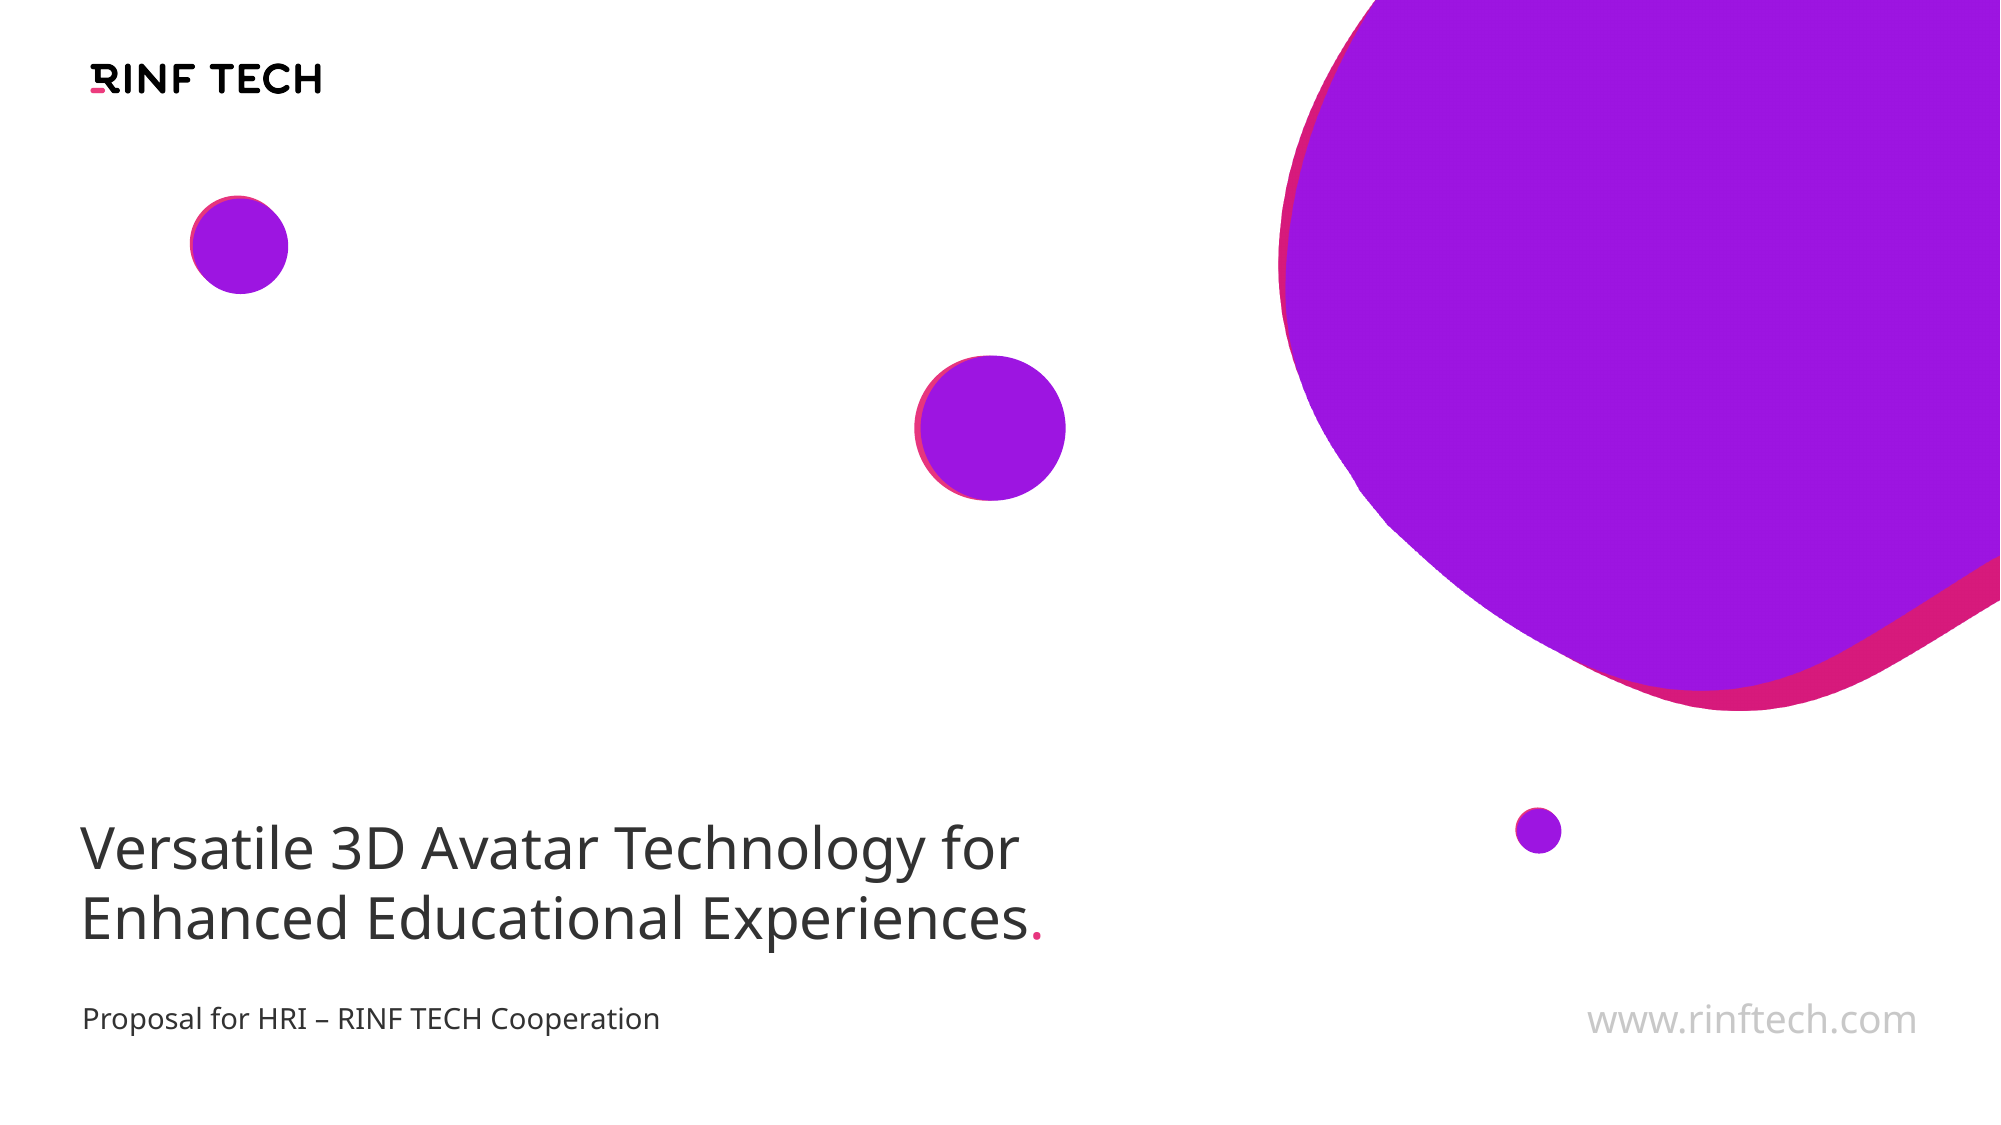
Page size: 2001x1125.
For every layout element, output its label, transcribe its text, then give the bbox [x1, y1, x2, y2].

picture [60, 33, 351, 125]
text_box [192, 198, 289, 295]
text_box [914, 355, 986, 501]
text_box [189, 195, 266, 273]
text_box www.rinftech.com [1539, 945, 1938, 1092]
picture [1277, 0, 2000, 712]
text_box Versatile 3D Avatar Technology for Enhanced Educational Experiences. [60, 807, 1538, 954]
text_box [1538, 808, 1562, 854]
text_box [920, 355, 1066, 501]
text_box Proposal for HRI – RINF TECH Cooperation [62, 945, 1539, 1092]
